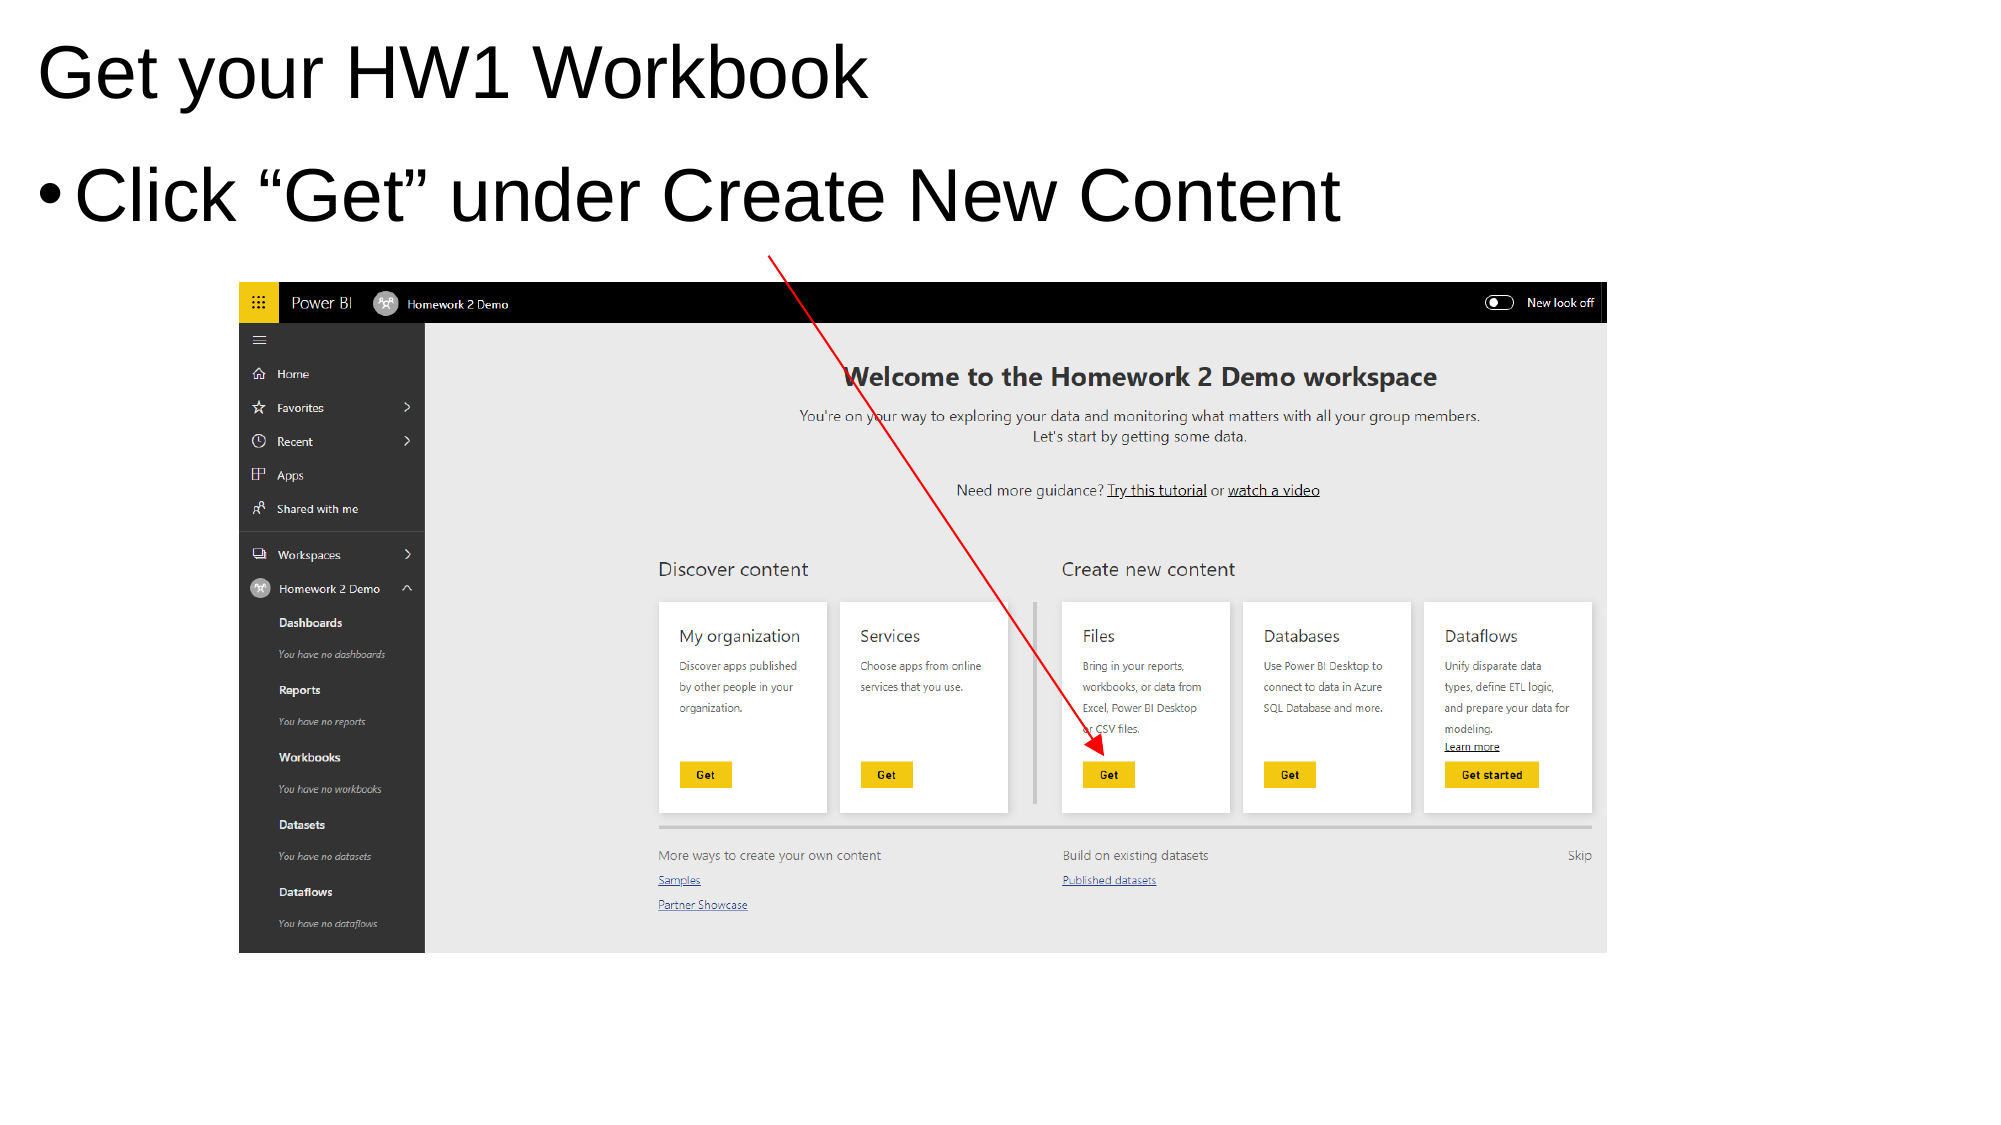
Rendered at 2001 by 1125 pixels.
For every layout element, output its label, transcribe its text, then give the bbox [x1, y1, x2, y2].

title Get your HW1 Workbook [22, 25, 1978, 123]
list Click “Get” under Create New Content Browse to your HW1 workbook [22, 149, 1978, 1100]
picture [239, 282, 1607, 953]
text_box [768, 255, 1105, 757]
